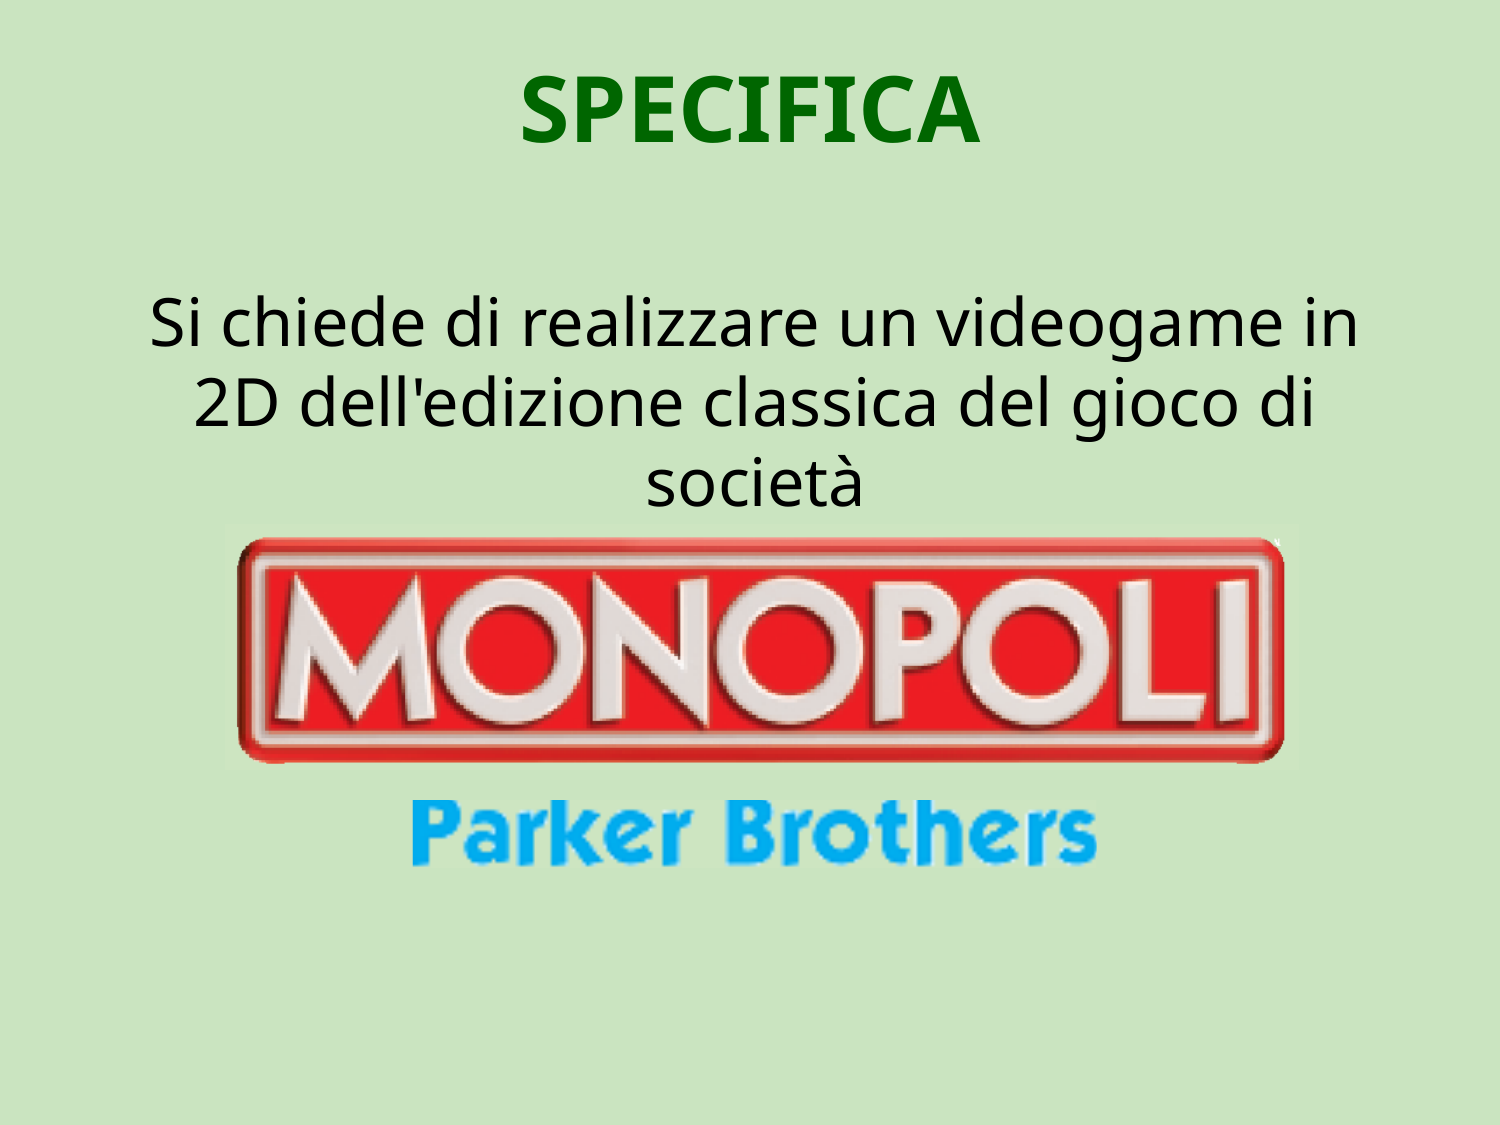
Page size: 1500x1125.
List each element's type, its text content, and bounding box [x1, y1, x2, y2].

picture [429, 807, 443, 825]
picture [224, 524, 1300, 770]
title SPECIFICA [0, 37, 1500, 176]
picture [742, 806, 757, 824]
picture [412, 799, 1097, 869]
picture [742, 834, 757, 852]
text_box Si chiede di realizzare un videogame in 2D dell'edizione classica del gioco di società [112, 262, 1400, 538]
